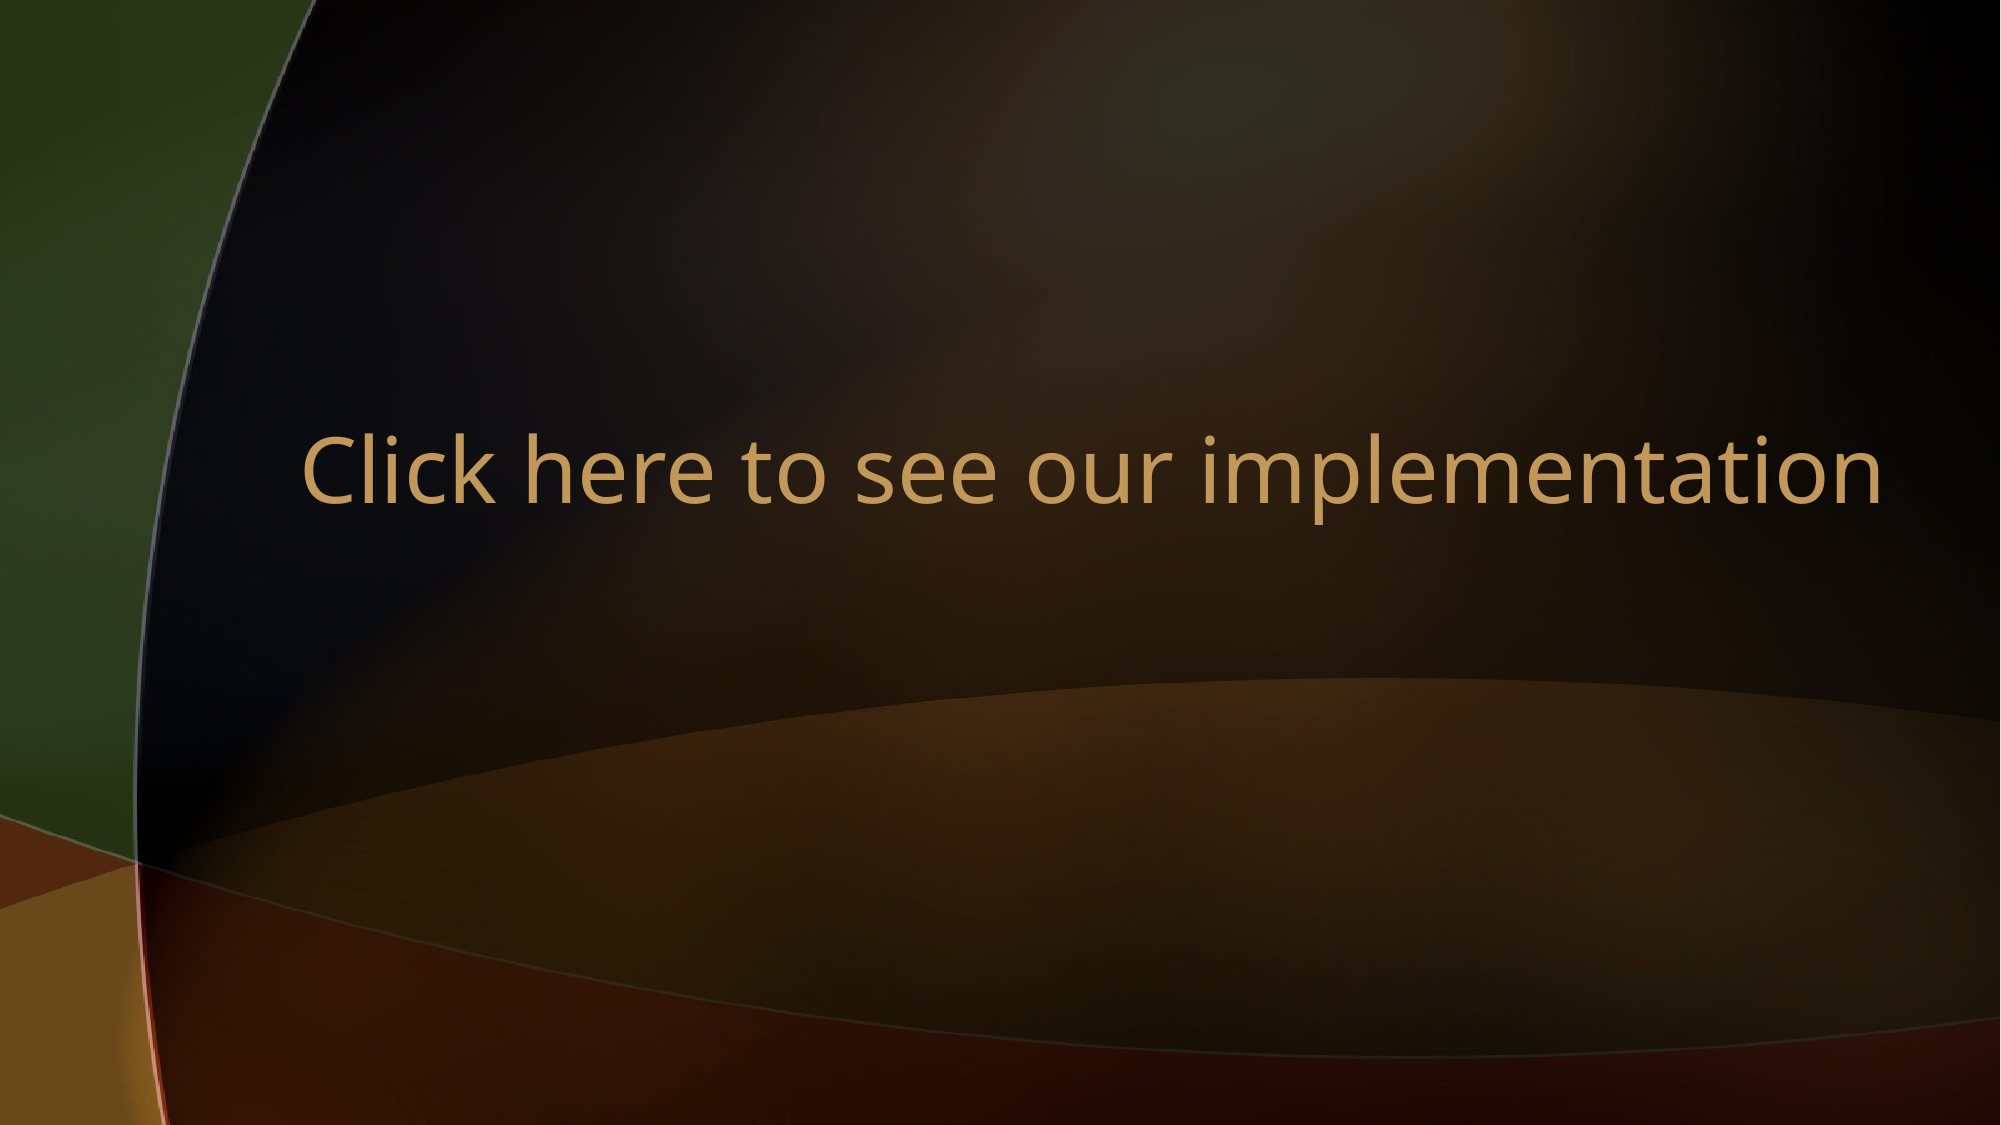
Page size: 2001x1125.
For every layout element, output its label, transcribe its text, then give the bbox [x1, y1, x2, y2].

picture [0, 0, 2001, 1125]
text_box Click here to see our implementation [262, 316, 1925, 618]
